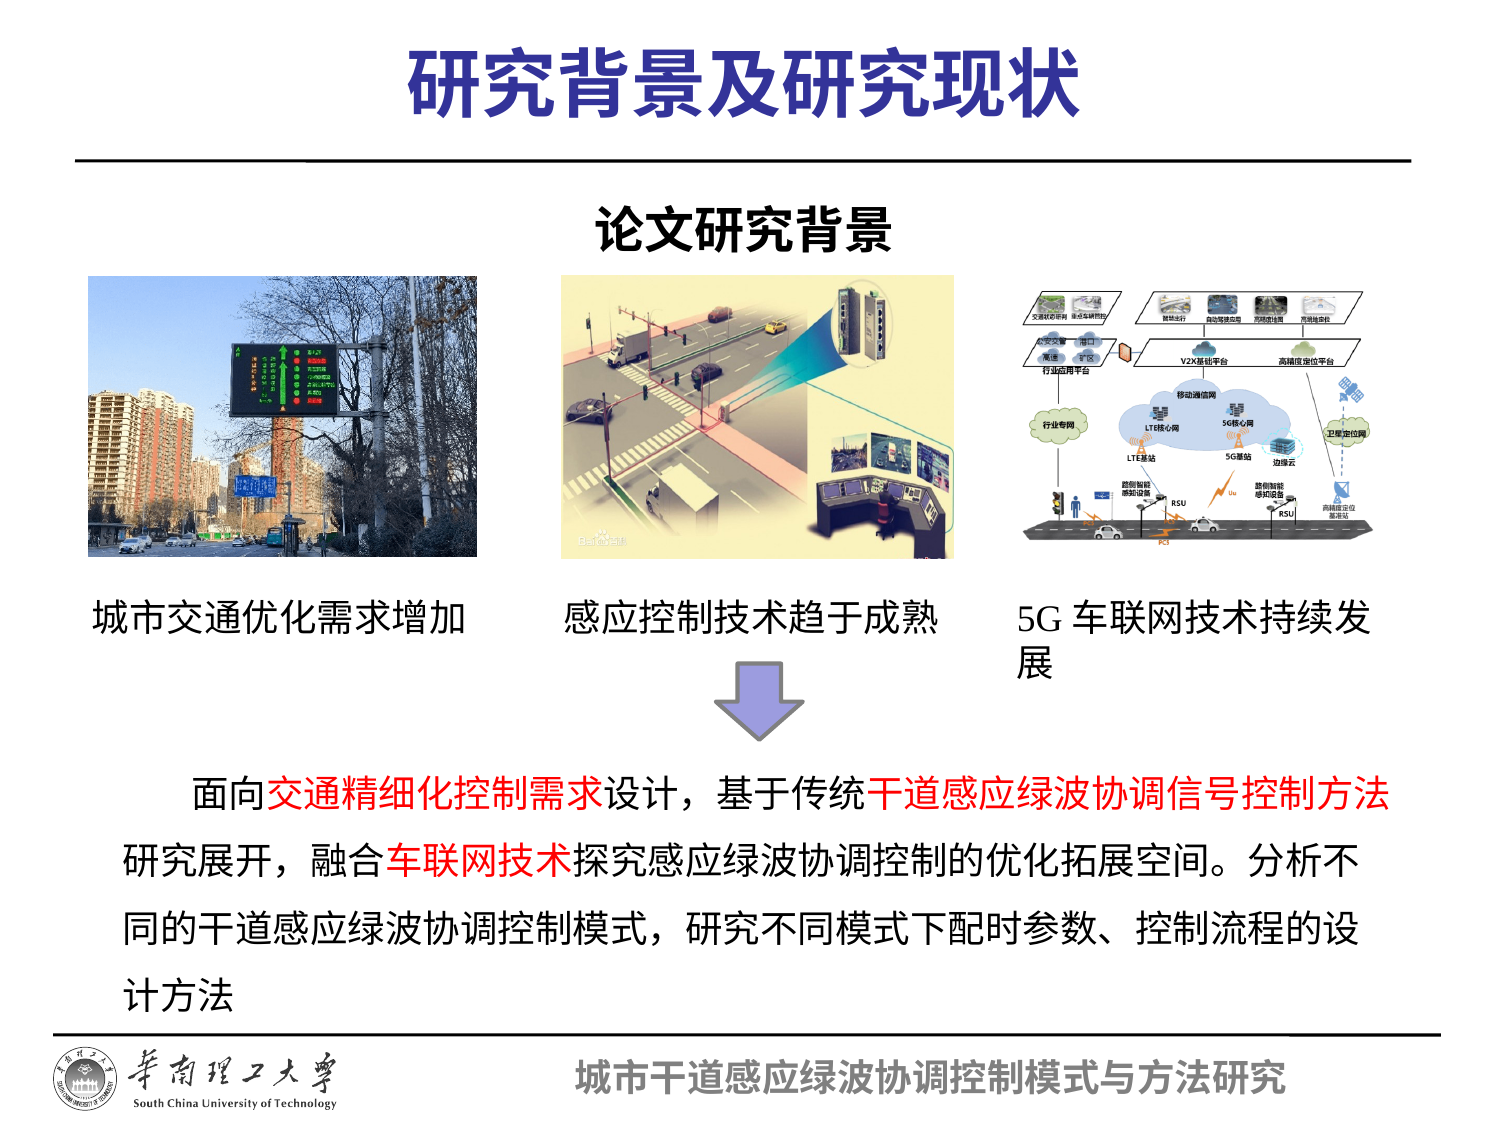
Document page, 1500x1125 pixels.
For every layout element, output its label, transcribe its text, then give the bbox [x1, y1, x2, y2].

text_box 面向交通精细化控制需求设计，基于传统干道感应绿波协调信号控制方法研究展开，融合车联网技术探究感应绿波协调控制的优化拓展空间。分析不同的干道感应绿波协调控制模式，研究不同模式下配时参数、控制流程的设计方法 [108, 739, 1411, 1025]
text_box [713, 661, 805, 742]
text_box 5G车联网技术持续发展 [1002, 586, 1424, 691]
picture [560, 275, 954, 559]
text_box 论文研究背景 [64, 160, 1424, 280]
title 研究背景及研究现状 [76, 6, 1412, 157]
picture [993, 278, 1411, 559]
text_box 感应控制技术趋于成熟 [549, 586, 969, 646]
picture [88, 276, 477, 557]
text_box 城市交通优化需求增加 [76, 586, 486, 646]
